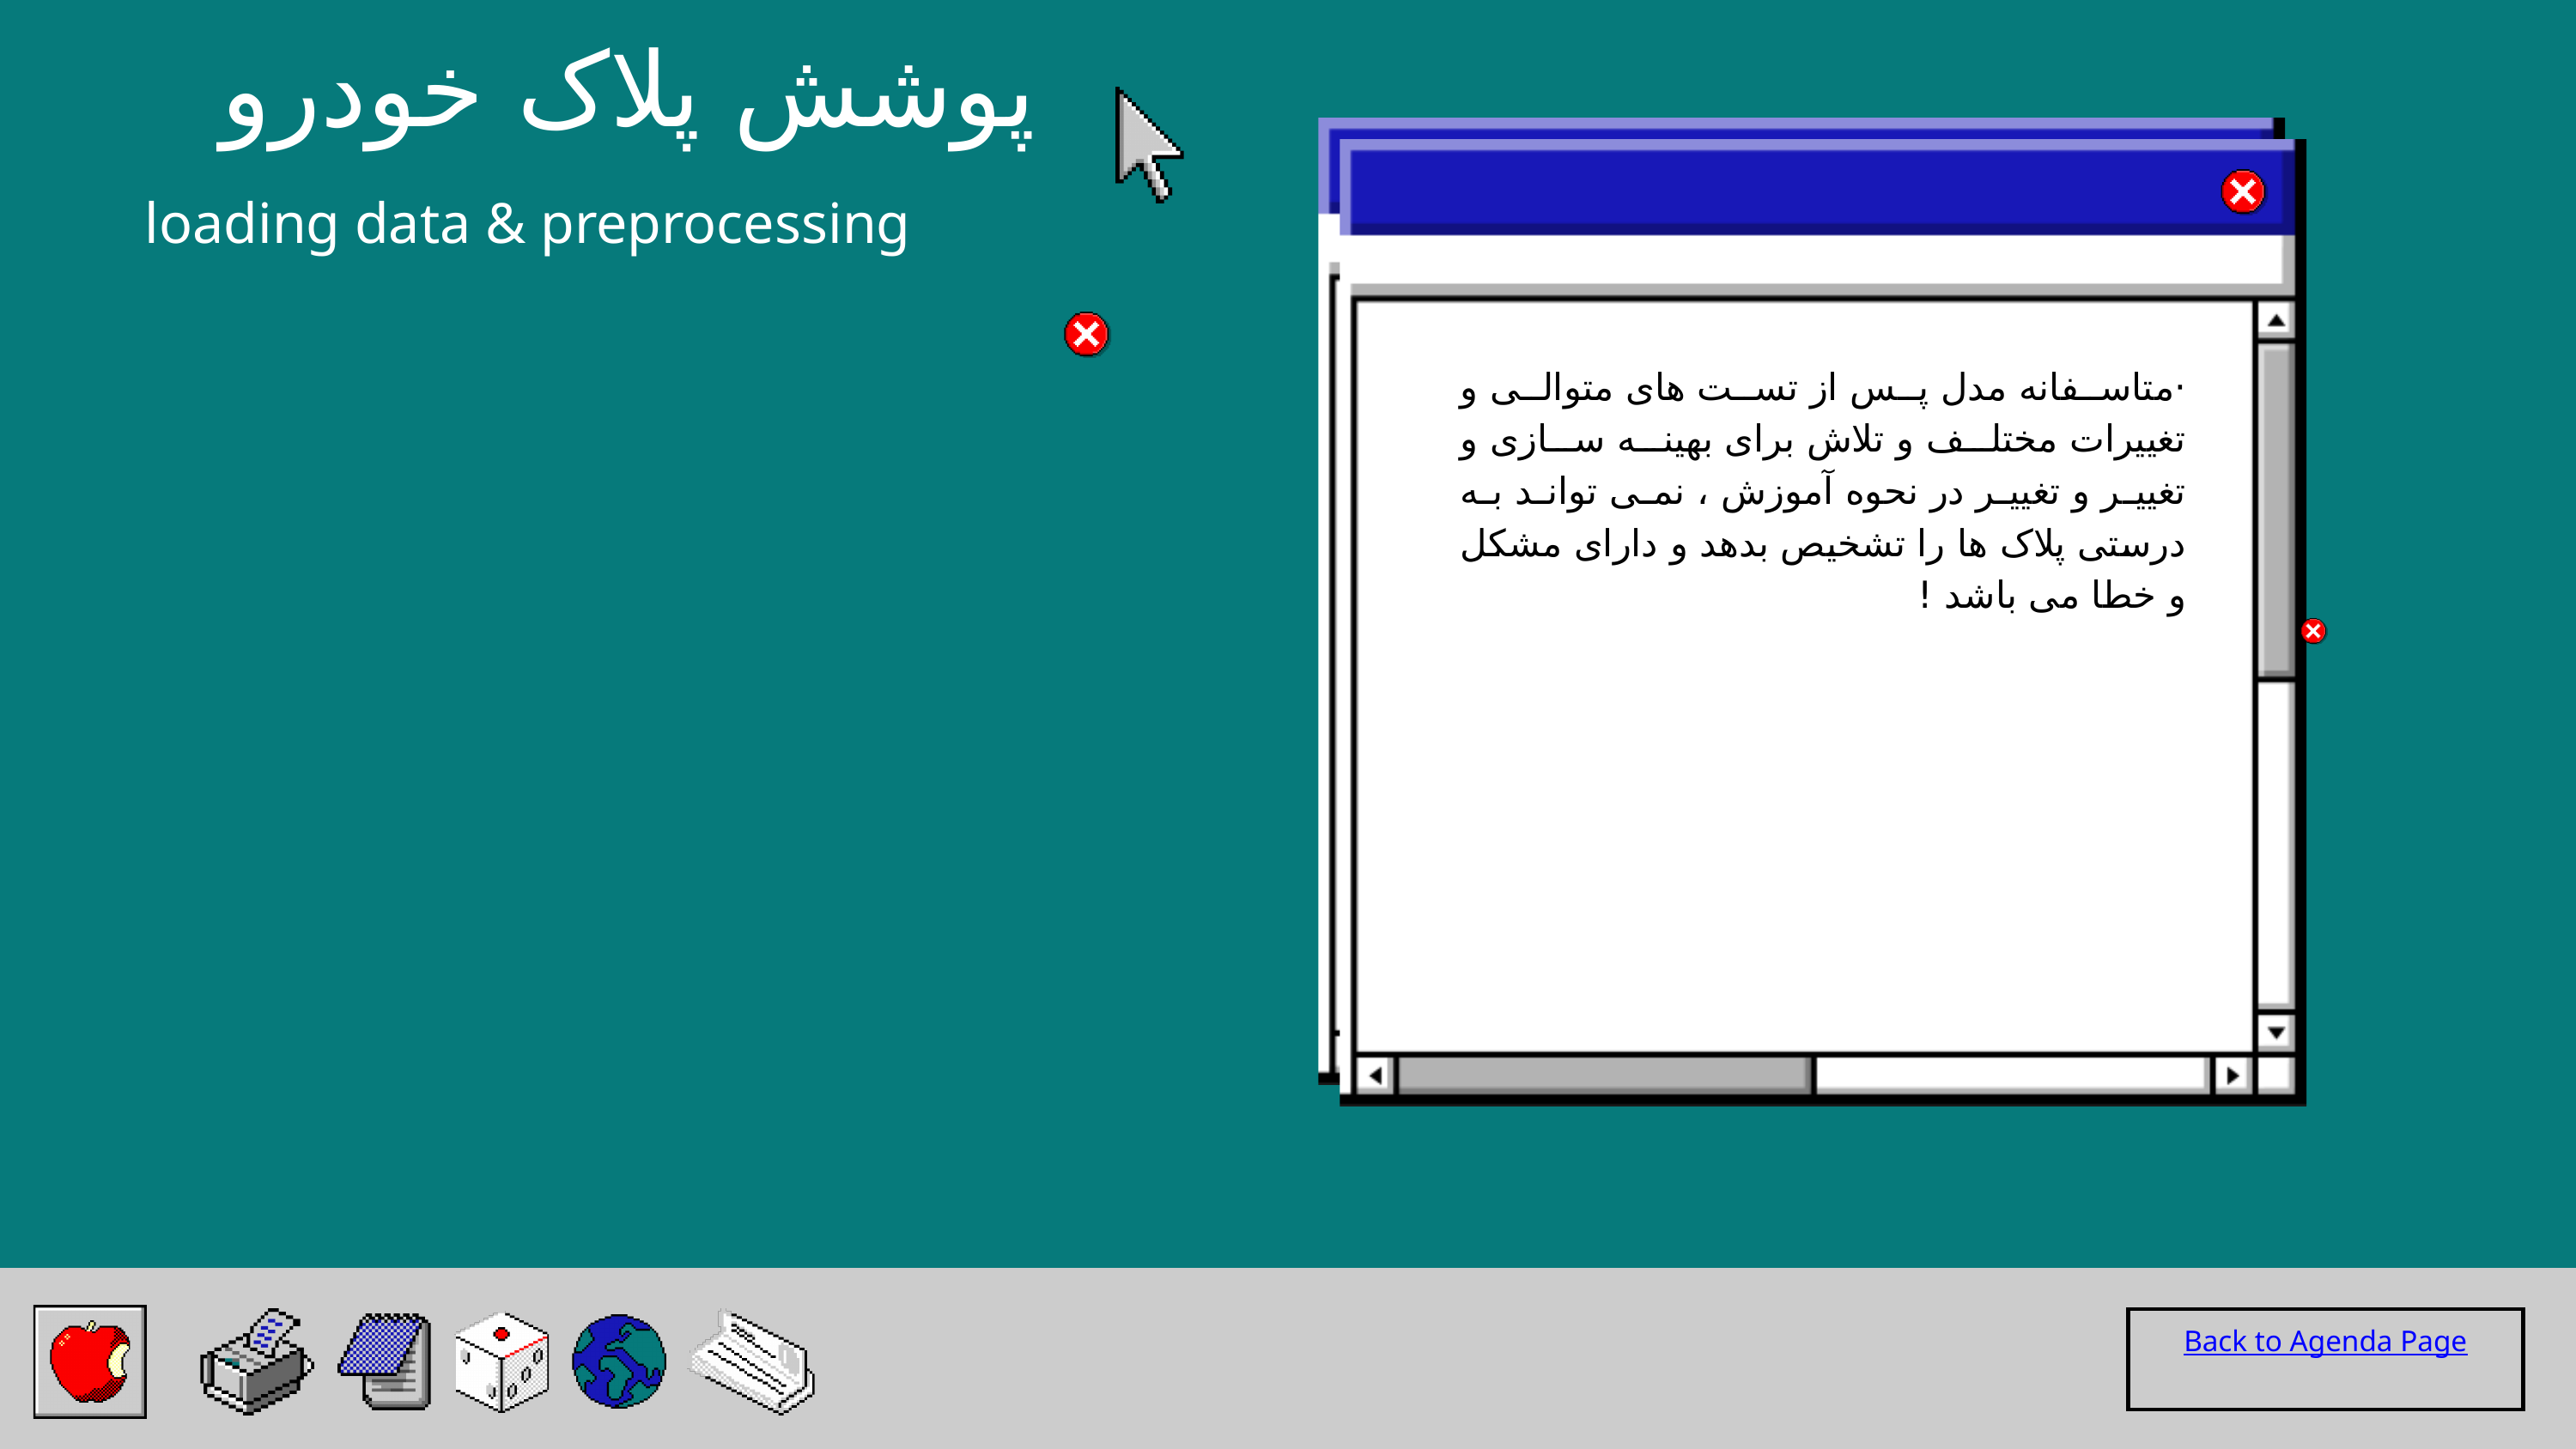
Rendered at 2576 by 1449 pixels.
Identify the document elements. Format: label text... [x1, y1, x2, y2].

text_box پوشش پلاک خودرو loading data & preprocessing [144, 2, 1036, 255]
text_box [1318, 118, 2286, 1085]
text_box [0, 1274, 2576, 1449]
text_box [1340, 139, 2307, 1106]
text_box [2311, 618, 2328, 645]
text_box [1115, 87, 1184, 203]
text_box [1064, 312, 1112, 358]
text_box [2128, 1308, 2524, 1410]
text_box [33, 1304, 148, 1419]
